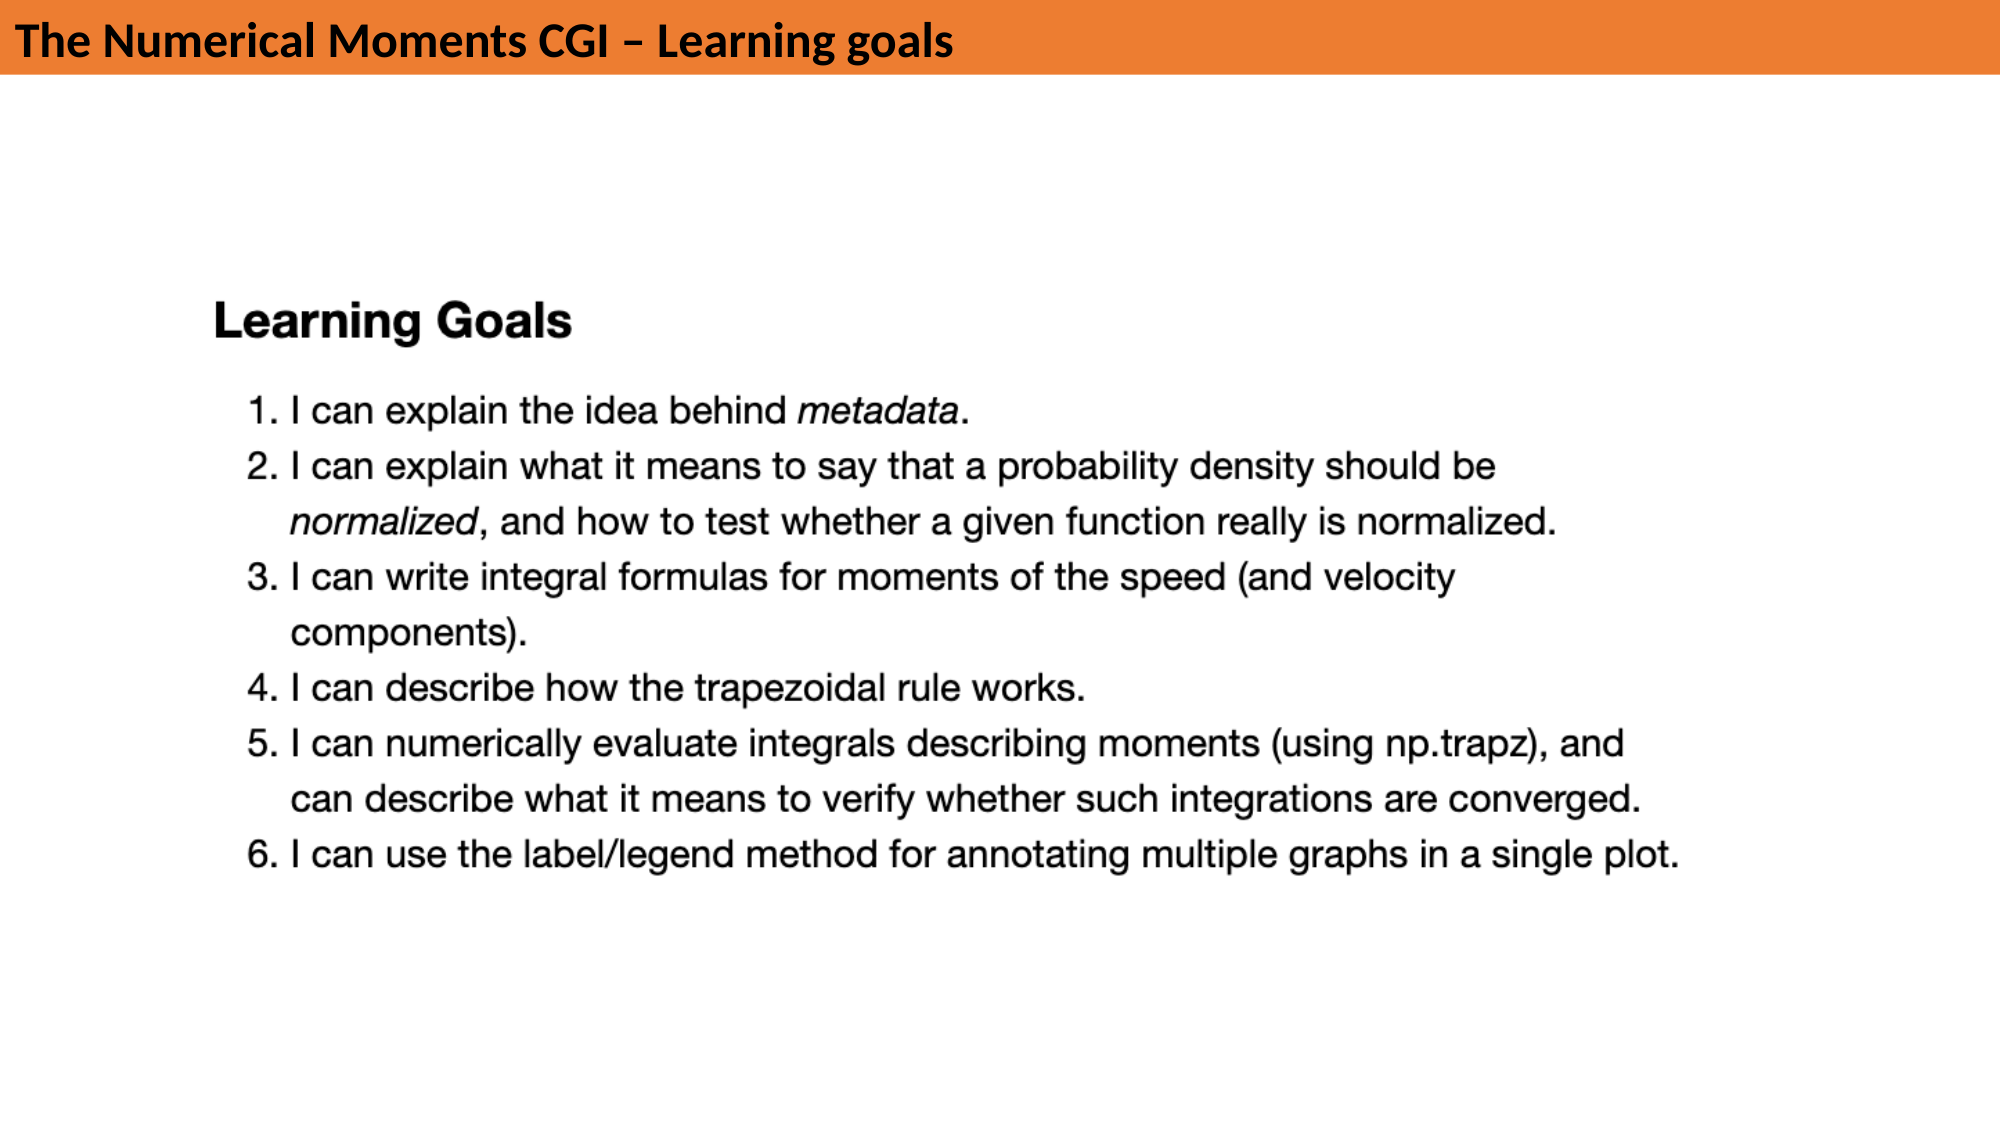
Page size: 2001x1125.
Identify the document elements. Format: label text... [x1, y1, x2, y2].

text_box The Numerical Moments CGI – Learning goals [0, 0, 2000, 75]
picture [201, 274, 1707, 909]
